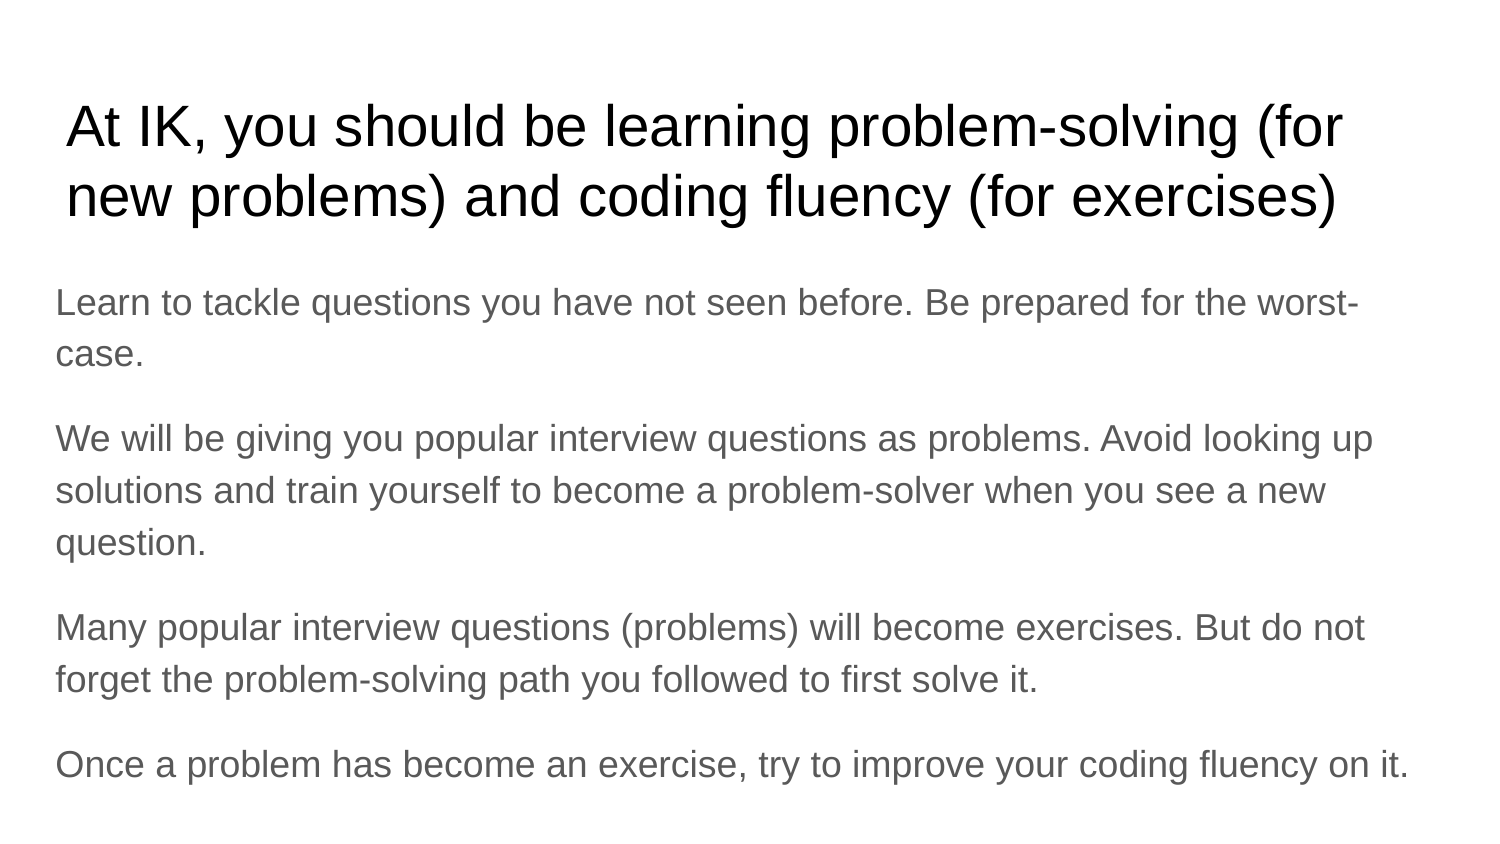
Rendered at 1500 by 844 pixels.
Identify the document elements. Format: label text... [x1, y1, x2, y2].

title At IK, you should be learning problem-solving (for new problems) and coding fluency (for exercises) [51, 72, 1449, 245]
list Learn to tackle questions you have not seen before. Be prepared for the worst-case. We will be giving you popular interview questions as problems. Avoid looking up solutions and train yourself to become a problem-solver when you see a new question. Many popular interview questions (problems) will become exercises. But do not forget the problem-solving path you followed to first solve it. Once a problem has become an exercise, try to improve your coding fluency on it. [40, 255, 1439, 817]
